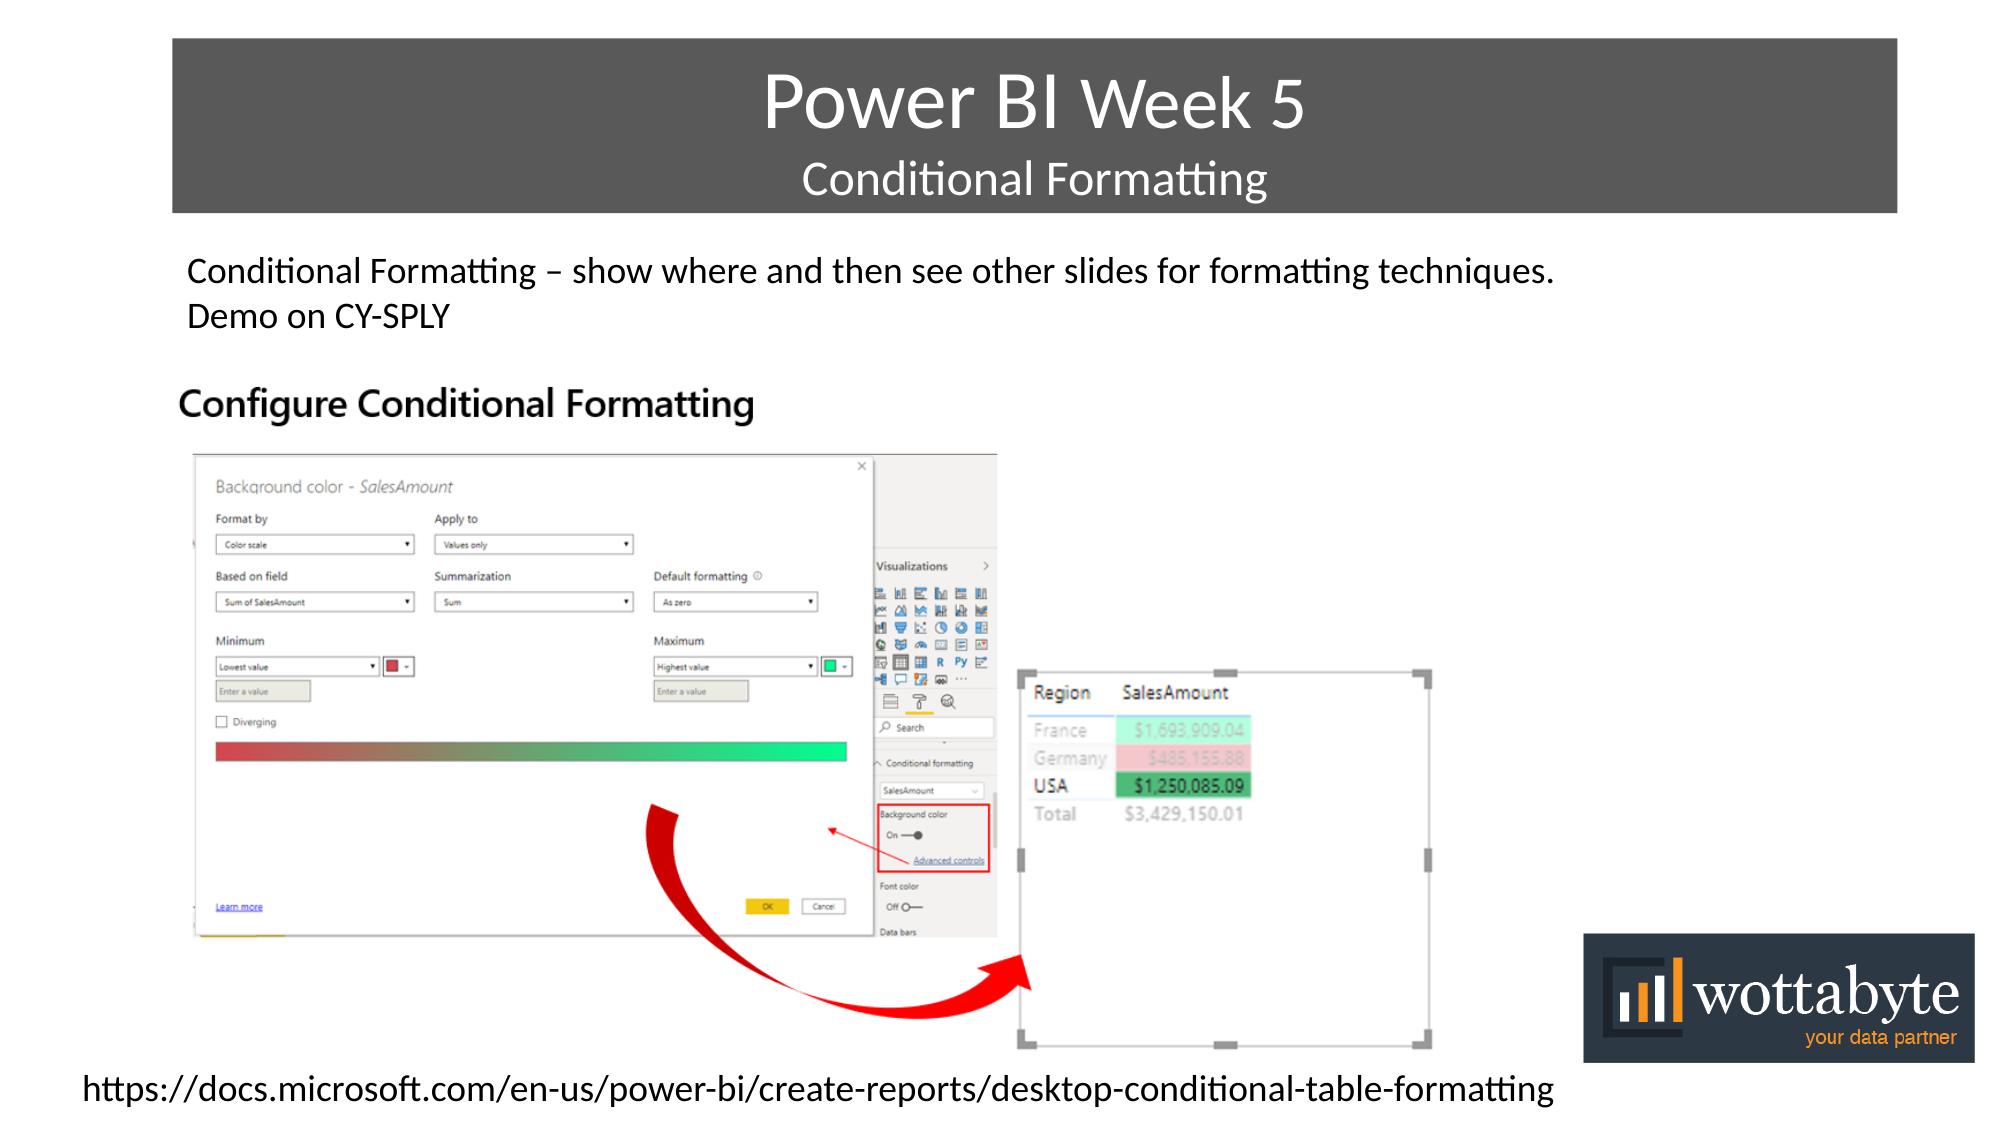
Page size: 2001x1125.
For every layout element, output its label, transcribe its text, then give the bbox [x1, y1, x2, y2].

text_box https://docs.microsoft.com/en-us/power-bi/create-reports/desktop-conditional-table-formatting [67, 1056, 1584, 1117]
picture [1583, 933, 1975, 1063]
text_box Power BI Week 5 Conditional Formatting [172, 38, 1898, 214]
picture [172, 379, 1462, 1063]
text_box Conditional Formatting – show where and then see other slides for formatting techniques. Demo on CY-SPLY [172, 238, 1898, 479]
